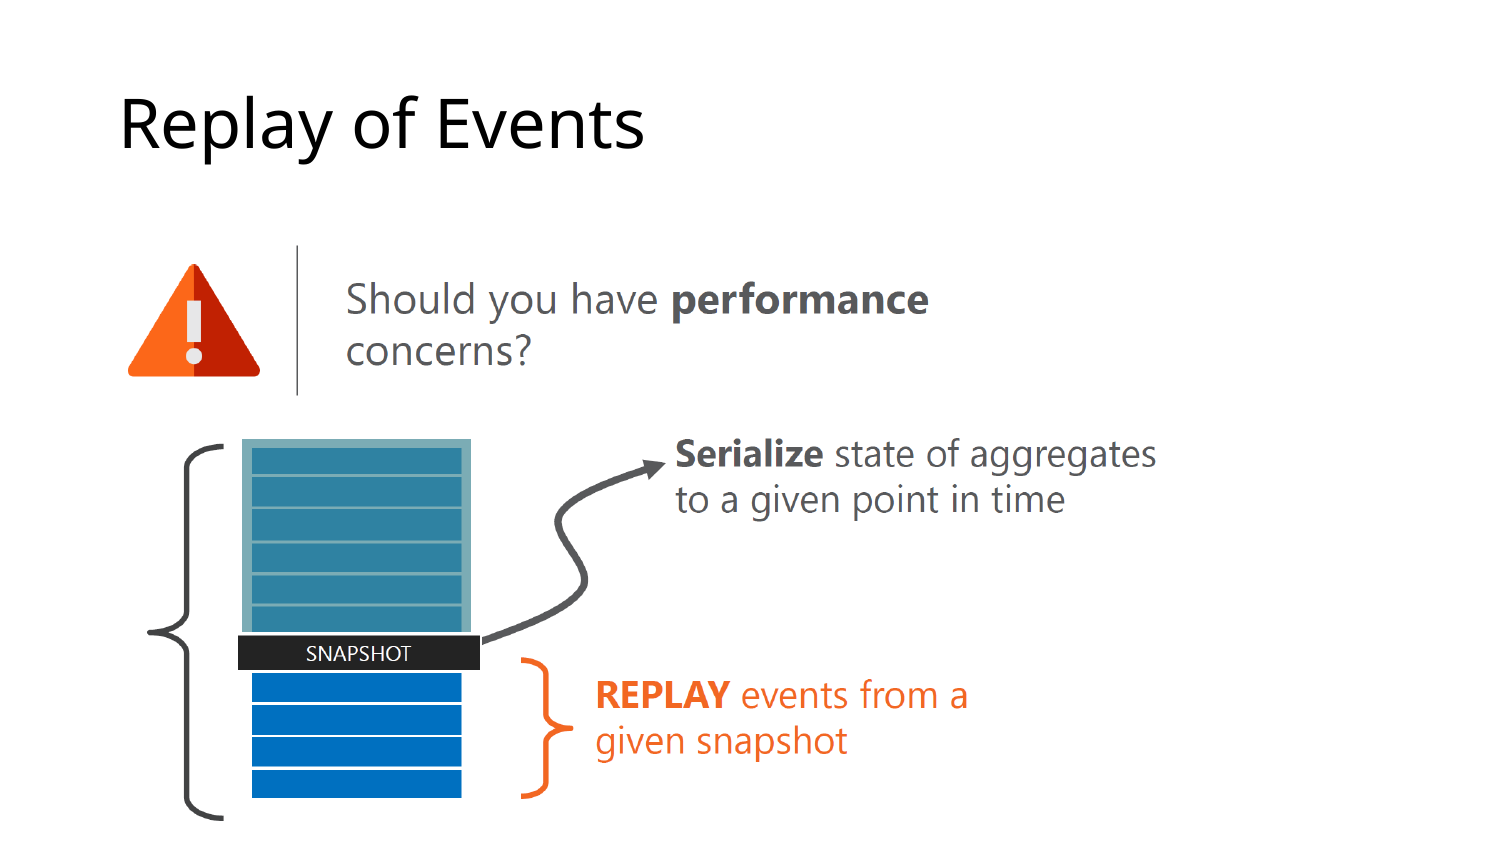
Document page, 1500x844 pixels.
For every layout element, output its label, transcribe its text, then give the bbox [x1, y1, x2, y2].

title Replay of Events [103, 44, 1397, 208]
picture [108, 240, 1158, 822]
